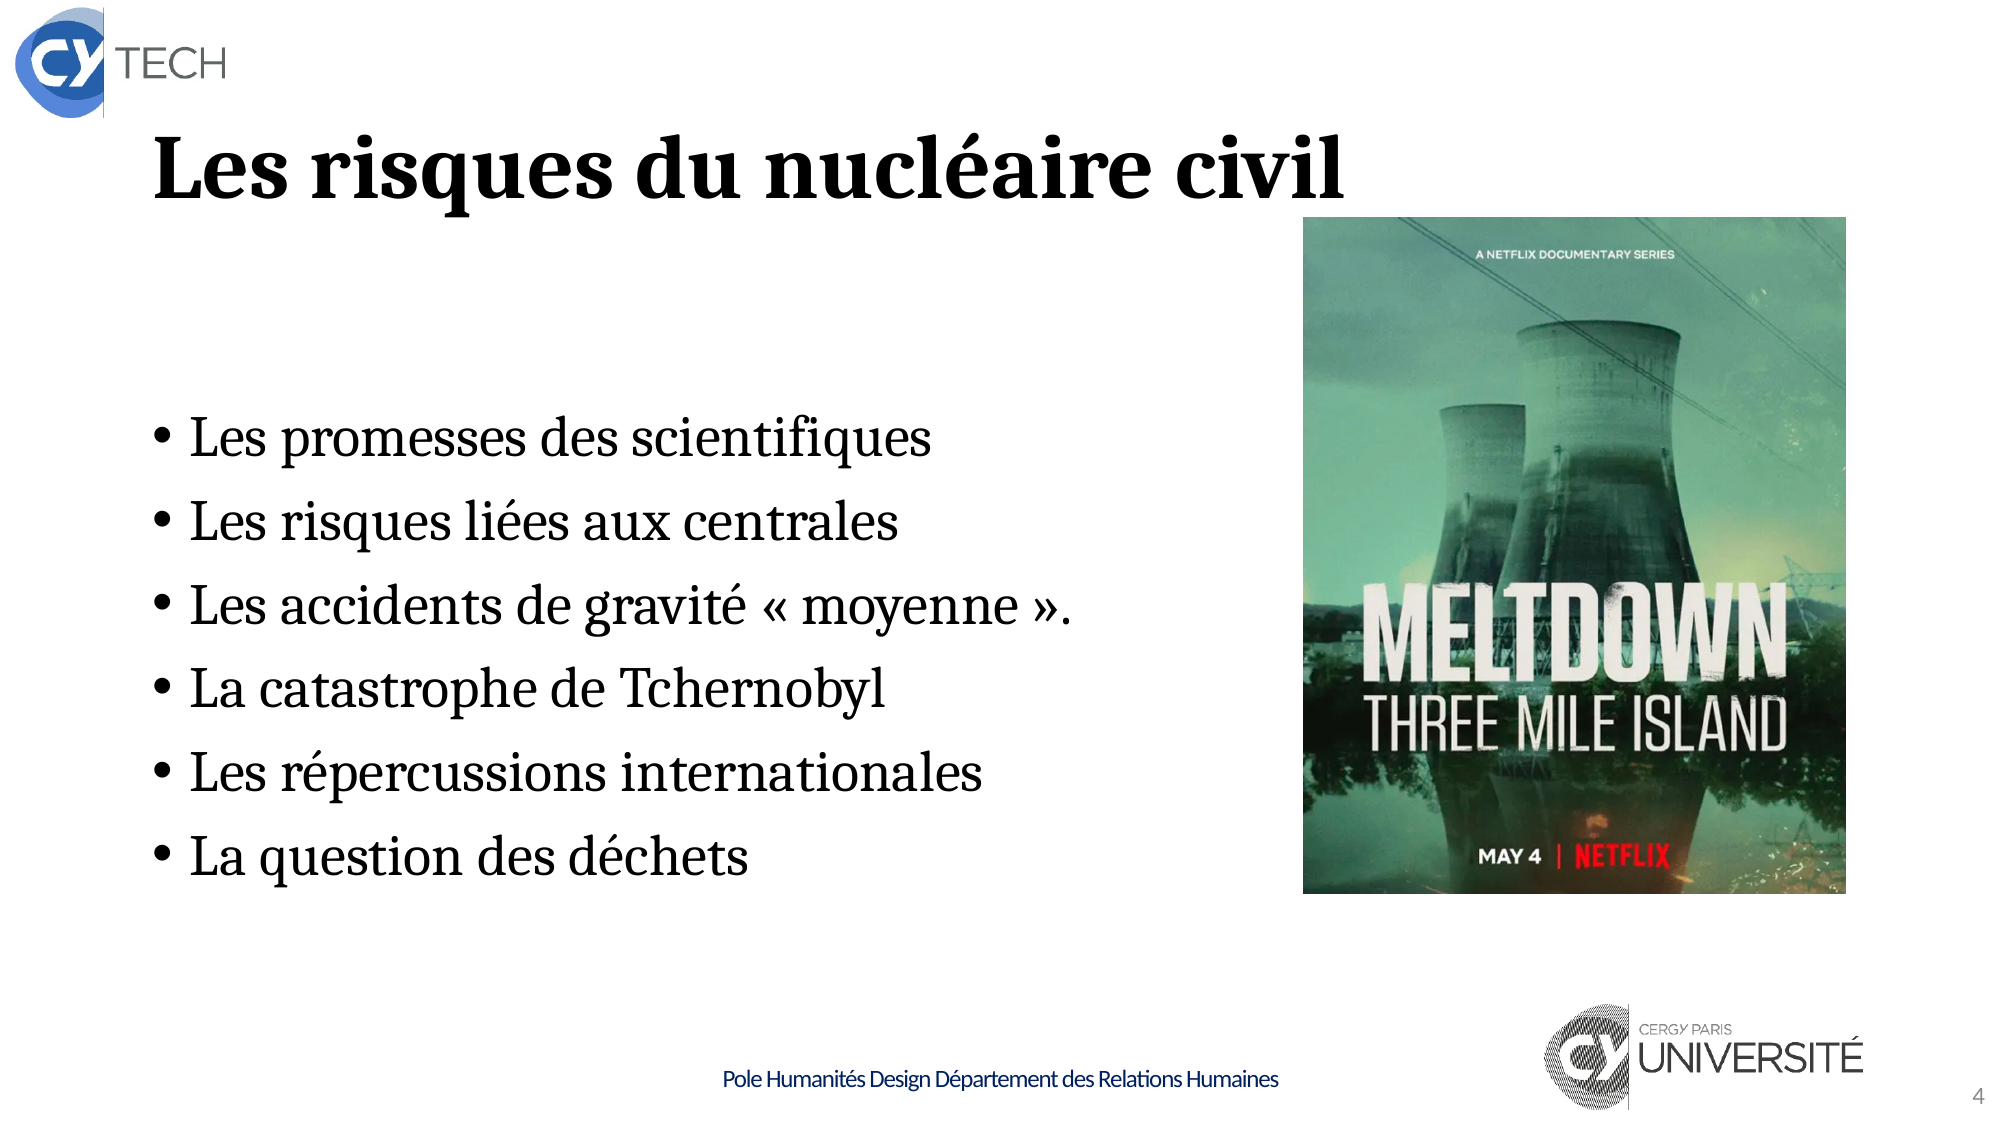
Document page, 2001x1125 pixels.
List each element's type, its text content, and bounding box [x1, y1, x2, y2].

list Les promesses des scientifiques Les risques liées aux centrales Les accidents de gravité « moyenne ». La catastrophe de Tchernobyl Les répercussions internationales La question des déchets [137, 399, 1141, 952]
picture [1544, 1004, 1863, 1110]
slide_number 4 [1550, 1065, 2000, 1125]
picture [11, 5, 225, 118]
picture [1303, 217, 1846, 894]
title Les risques du nucléaire civil [137, 59, 1863, 278]
